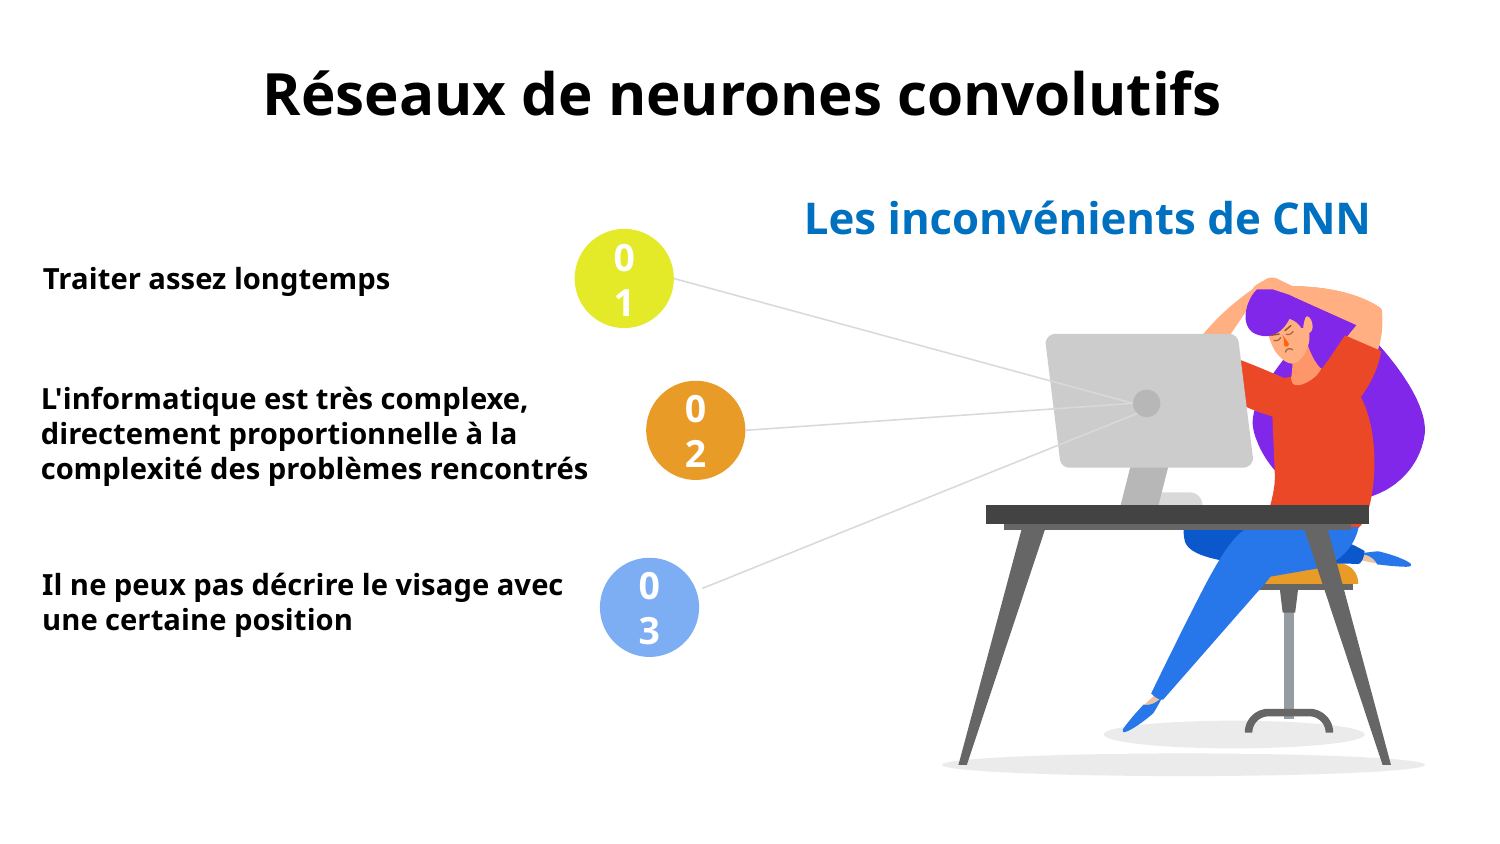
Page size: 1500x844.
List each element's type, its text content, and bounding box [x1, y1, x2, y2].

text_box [941, 277, 1426, 777]
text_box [27, 228, 675, 329]
text_box Les inconvénients de CNN [749, 173, 1425, 261]
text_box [701, 413, 1138, 589]
title Réseaux de neurones convolutifs [75, 61, 1425, 123]
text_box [745, 403, 1134, 411]
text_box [25, 380, 697, 481]
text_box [673, 278, 1134, 404]
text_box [26, 557, 700, 658]
